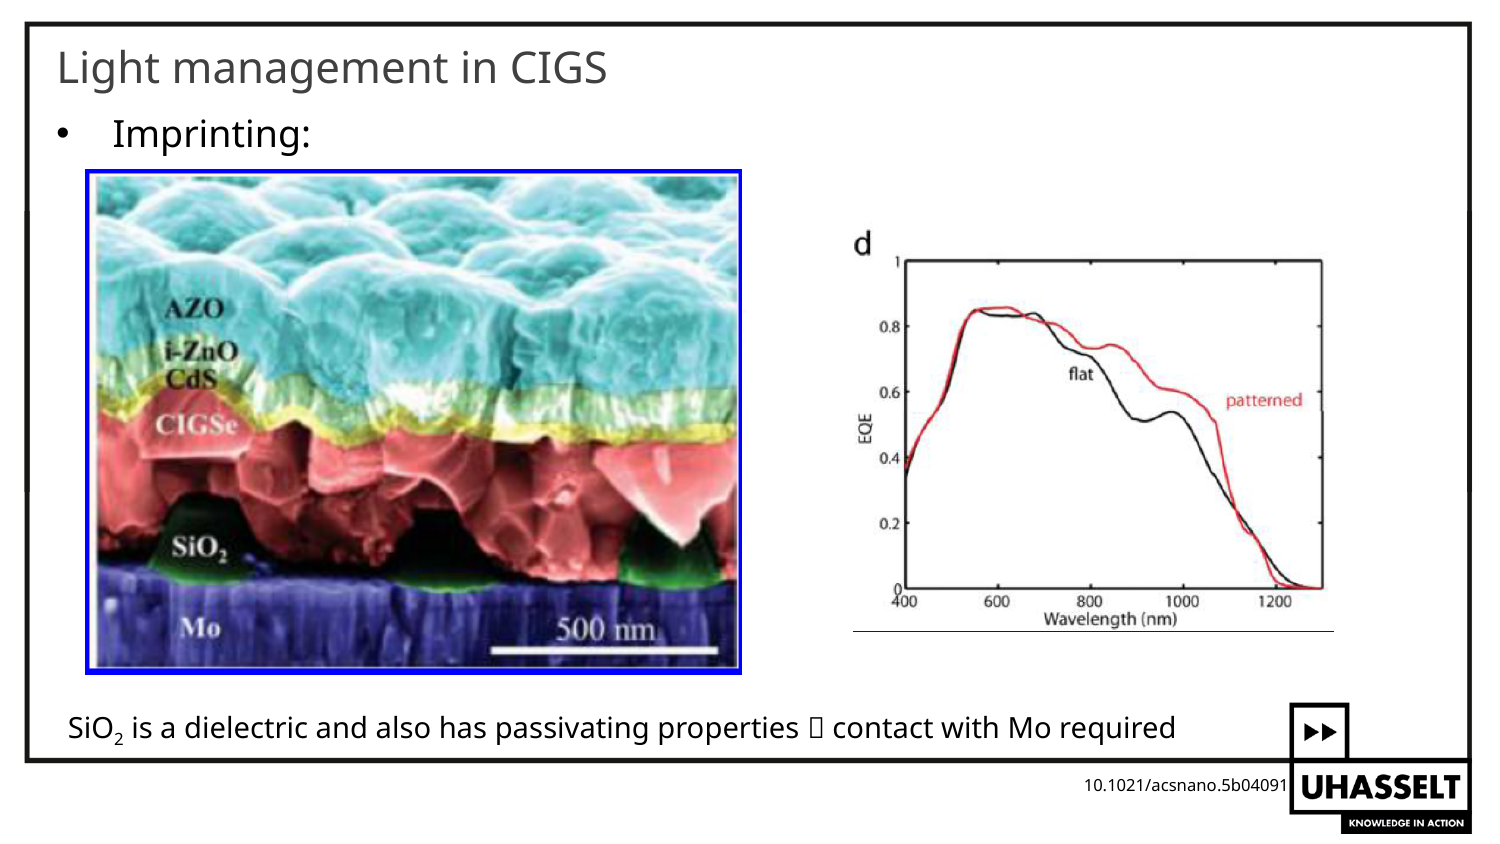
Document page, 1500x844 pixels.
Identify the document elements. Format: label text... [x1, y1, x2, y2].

text_box SiO2 is a dielectric and also has passivating properties  contact with Mo required [53, 701, 1306, 757]
text_box 10.1021/acsnano.5b04091 [1069, 767, 1333, 803]
list Imprinting: [41, 102, 1459, 750]
picture [20, 20, 1476, 834]
title Light management in CIGS [41, 32, 1459, 100]
